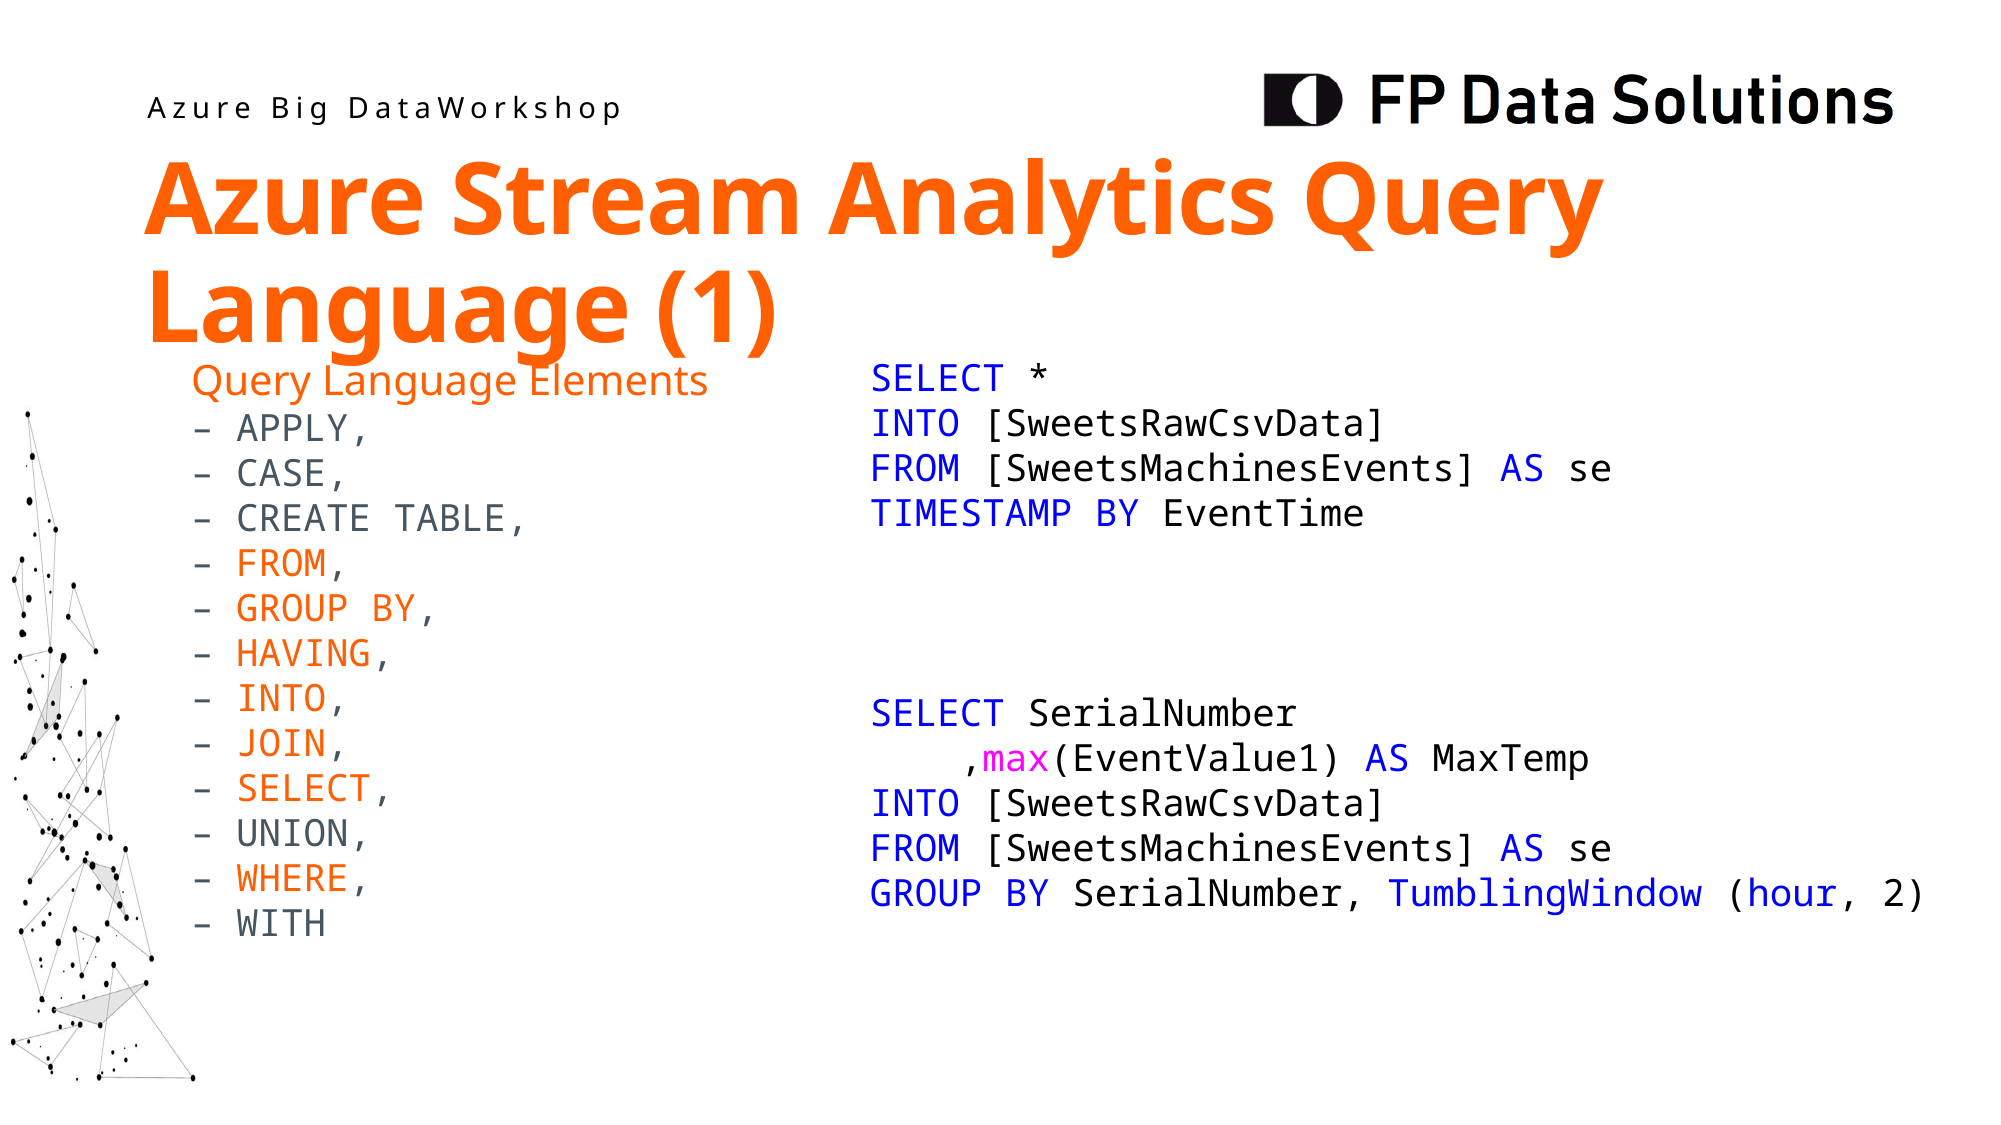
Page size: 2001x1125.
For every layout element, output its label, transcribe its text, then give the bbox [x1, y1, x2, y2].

text_box Azure Stream Analytics Query Language (1) [129, 140, 1833, 298]
picture [1257, 64, 1898, 133]
text_box SELECT SerialNumber ,max(EventValue1) AS MaxTemp INTO [SweetsRawCsvData] FROM [SweetsMachinesEvents] AS se GROUP BY SerialNumber, TumblingWindow (hour, 2) [855, 681, 1988, 922]
text_box SELECT * INTO [SweetsRawCsvData] FROM [SweetsMachinesEvents] AS se TIMESTAMP BY EventTime [855, 346, 1988, 542]
text_box Query Language Elements – APPLY, – CASE, – CREATE TABLE, – FROM, – GROUP BY, – HAVING, – INTO, – JOIN, – SELECT, – UNION, – WHERE, – WITH [176, 346, 731, 997]
picture [0, 398, 205, 1093]
